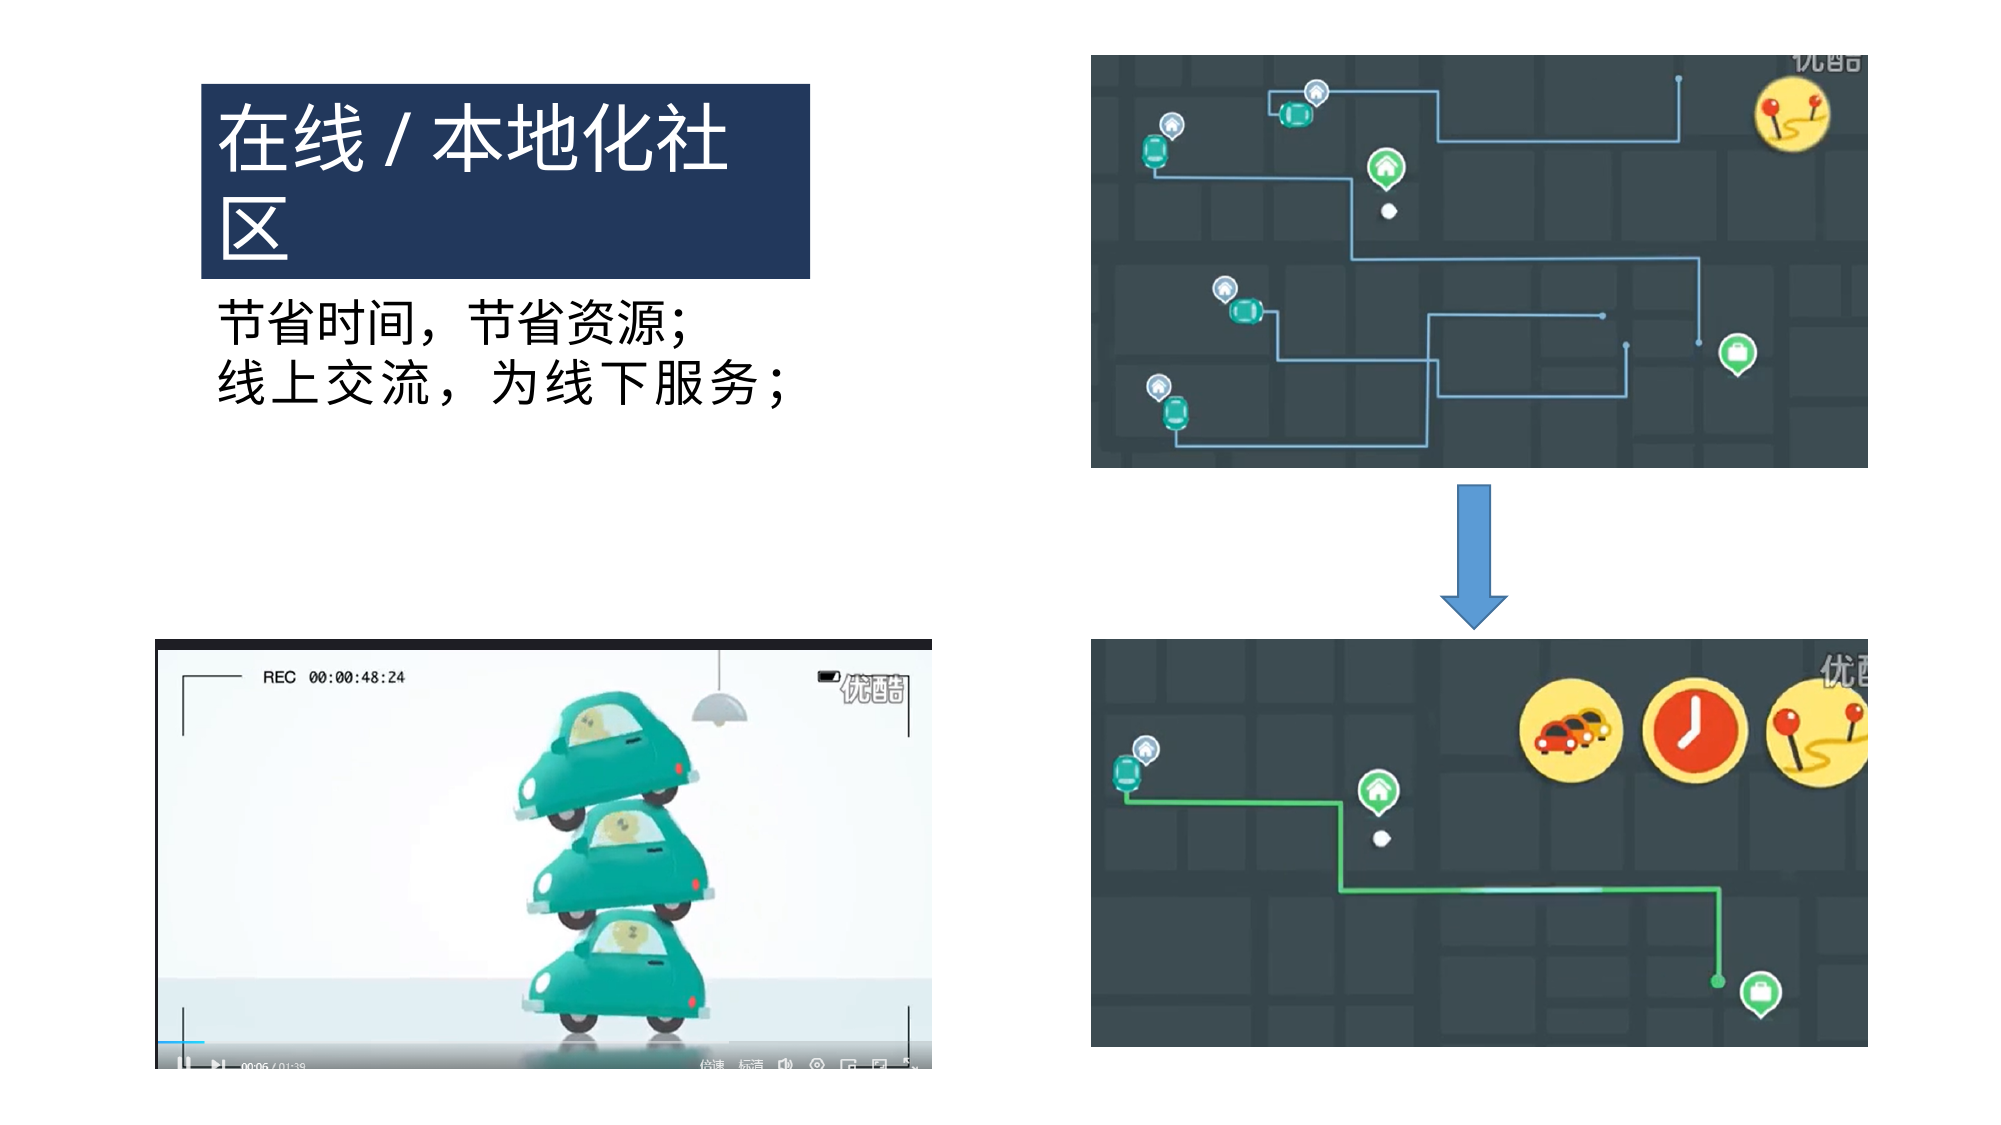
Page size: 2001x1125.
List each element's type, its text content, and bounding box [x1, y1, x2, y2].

picture [1091, 639, 1868, 1047]
picture [1091, 55, 1868, 468]
text_box [1439, 484, 1509, 631]
text_box 节省时间，节省资源； 线上交流，为线下服务； [201, 283, 780, 419]
text_box 在线/本地化社区 [201, 83, 811, 279]
picture [155, 639, 932, 1069]
